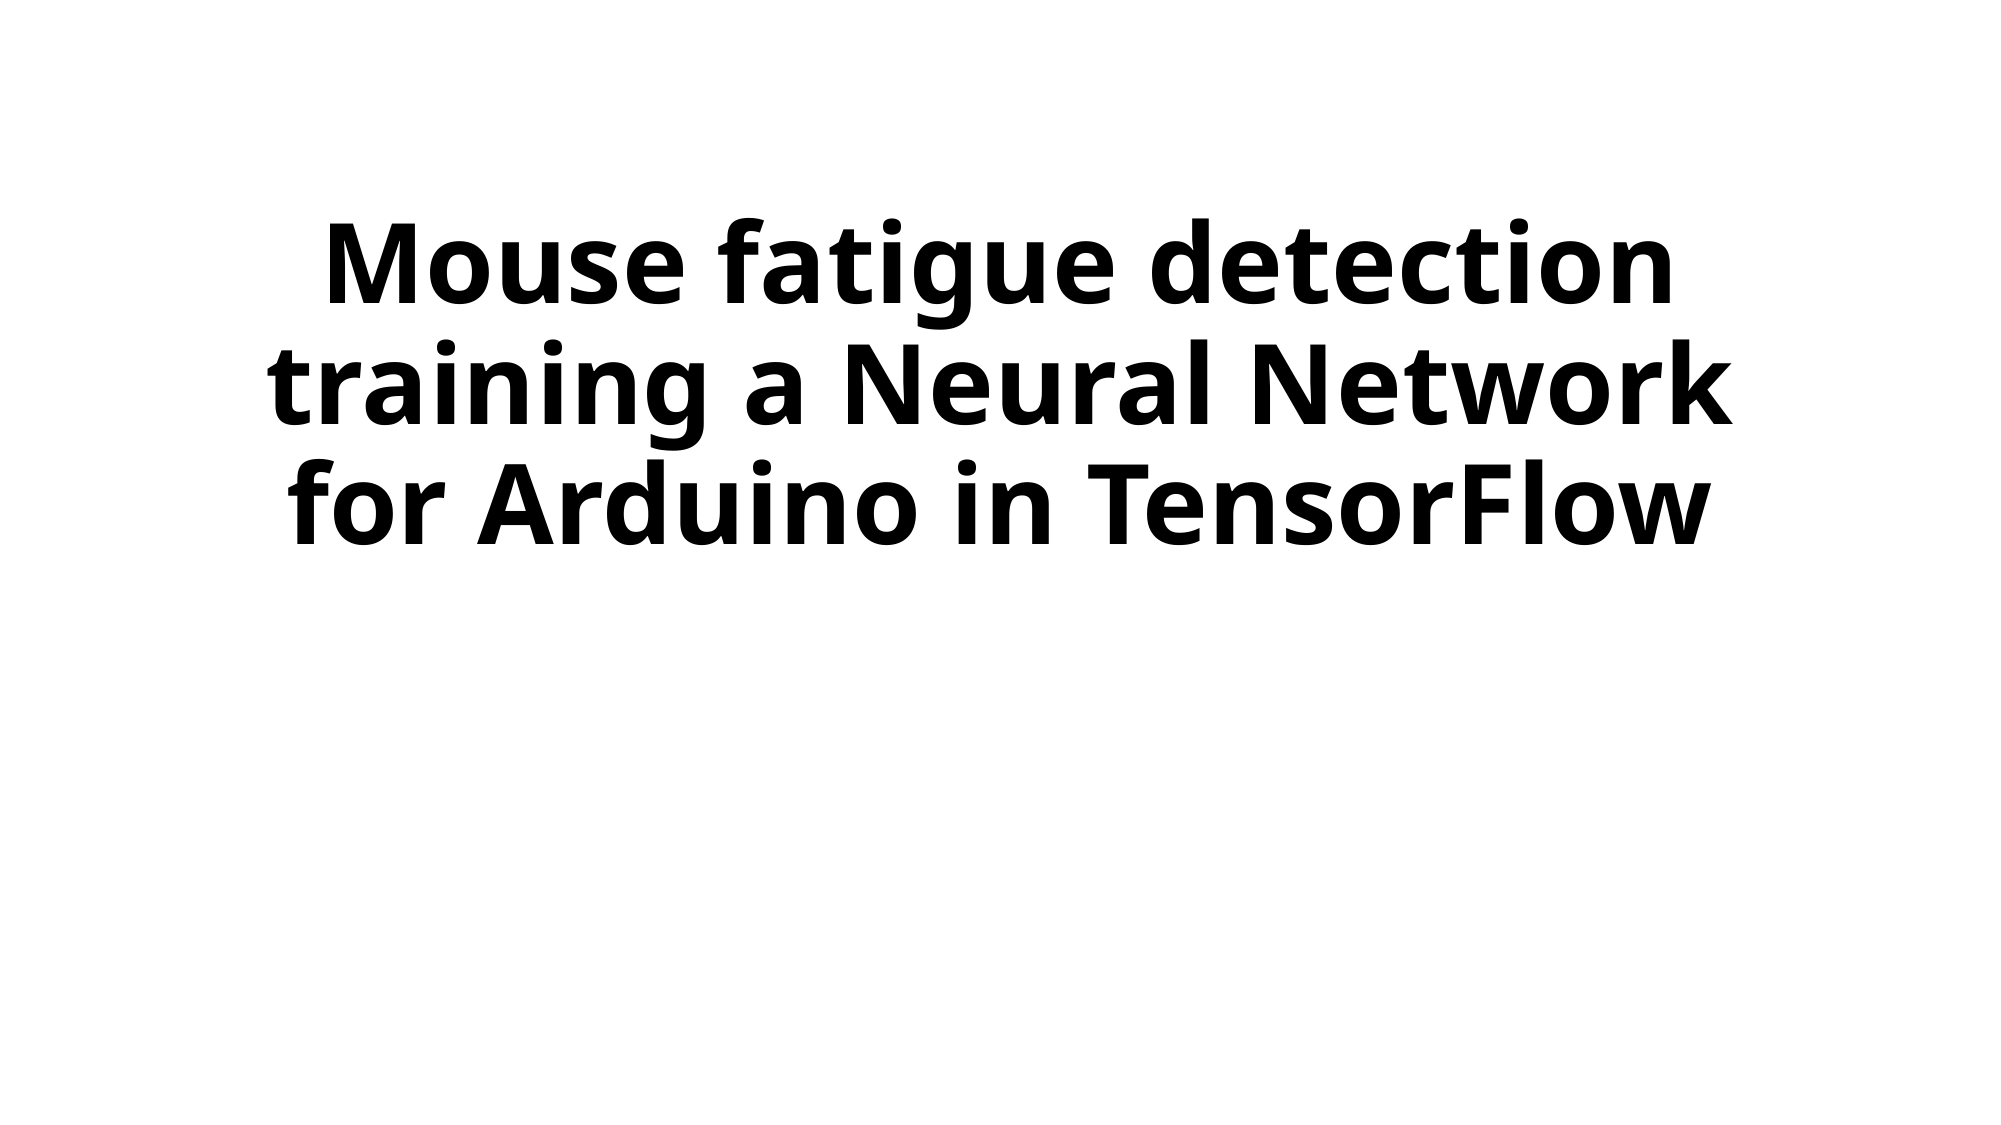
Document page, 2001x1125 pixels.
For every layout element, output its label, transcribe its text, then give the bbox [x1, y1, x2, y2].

title Mouse fatigue detection training a Neural Network for Arduino in TensorFlow [249, 184, 1750, 576]
